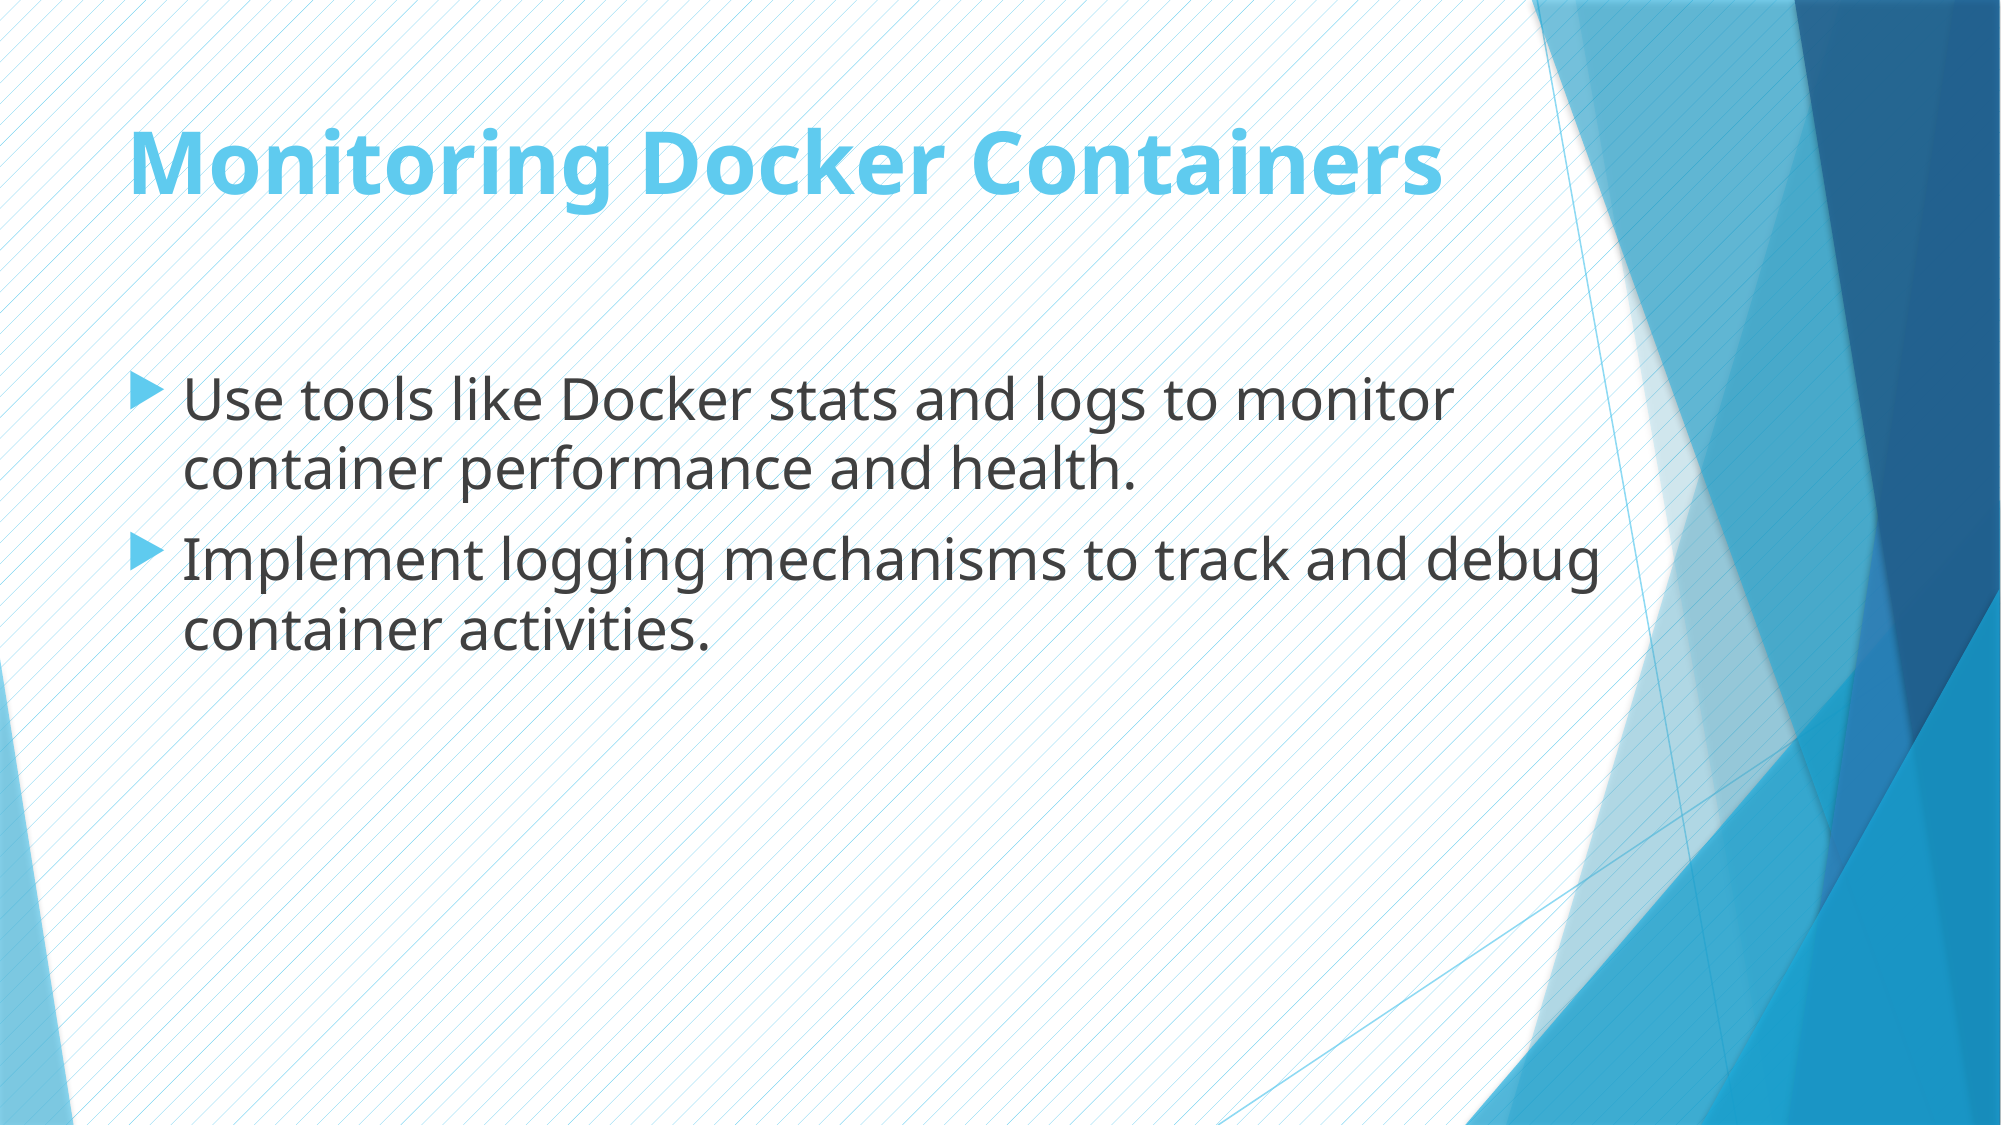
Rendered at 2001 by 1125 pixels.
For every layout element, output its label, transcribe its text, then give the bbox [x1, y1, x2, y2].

list Use tools like Docker stats and logs to monitor container performance and health. Implement logging mechanisms to track and debug container activities. [111, 354, 1691, 992]
title Monitoring Docker Containers [111, 99, 1522, 317]
